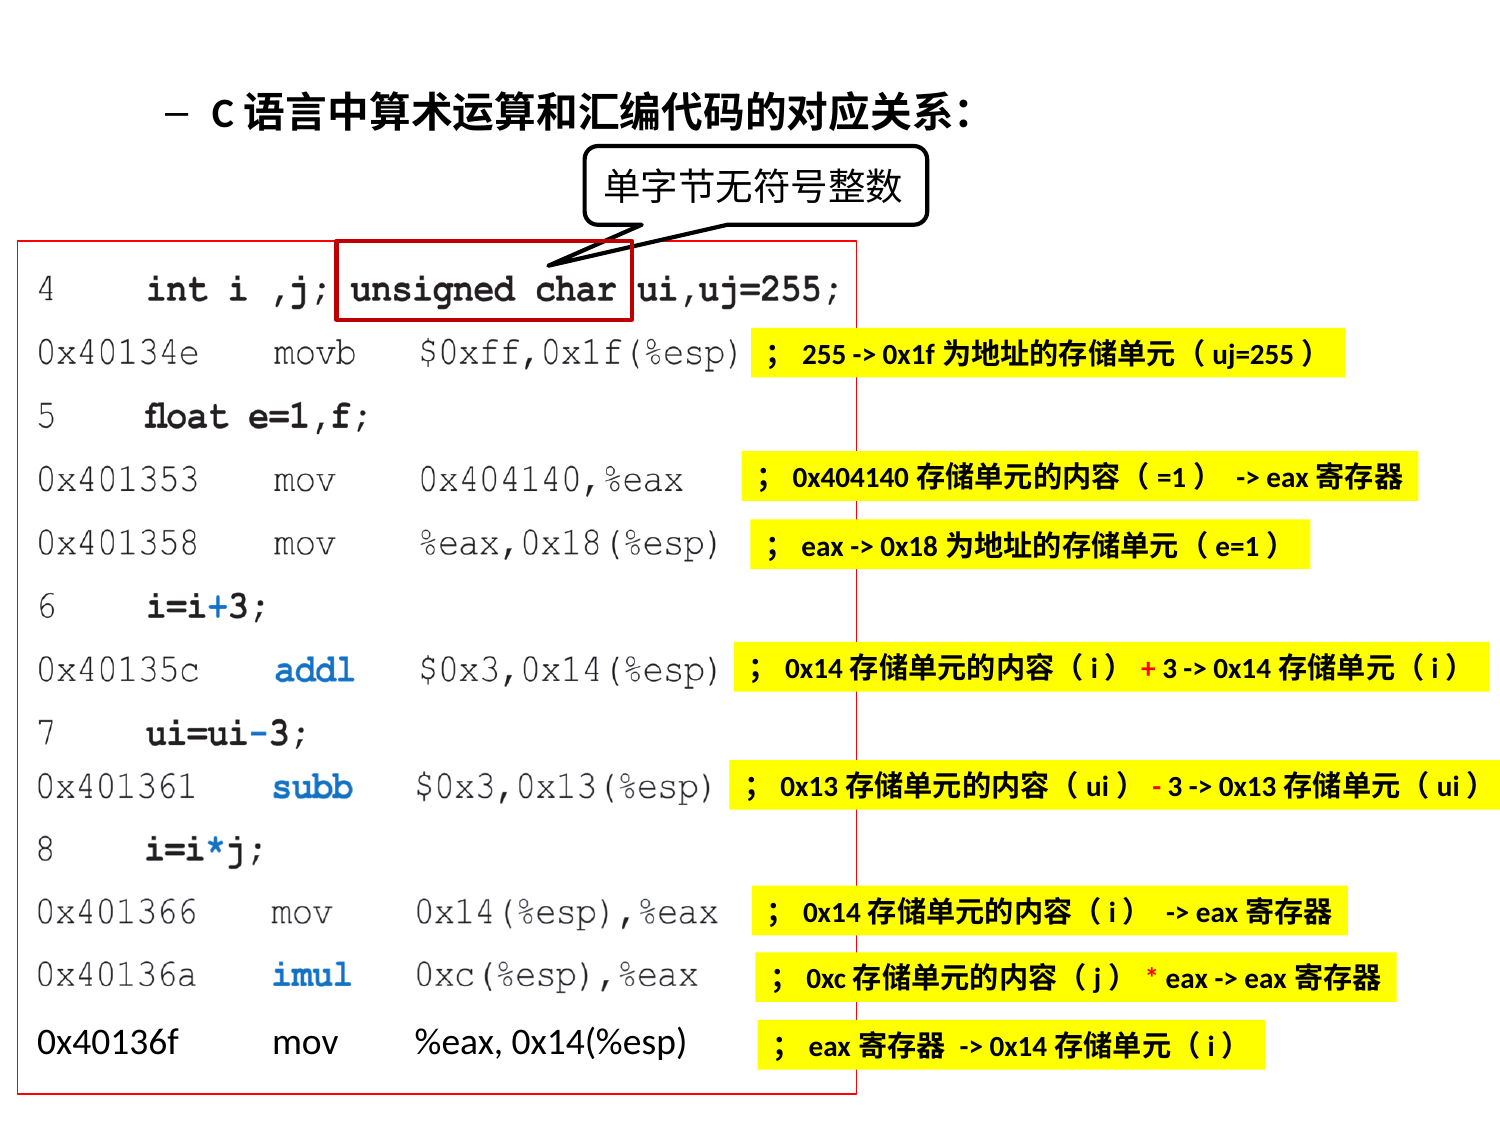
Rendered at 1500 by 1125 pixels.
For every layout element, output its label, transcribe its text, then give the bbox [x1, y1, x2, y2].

list C语言中算术运算和汇编代码的对应关系： [75, 78, 1425, 239]
text_box 单字节无符号整数 [582, 143, 930, 239]
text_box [17, 240, 1484, 1095]
